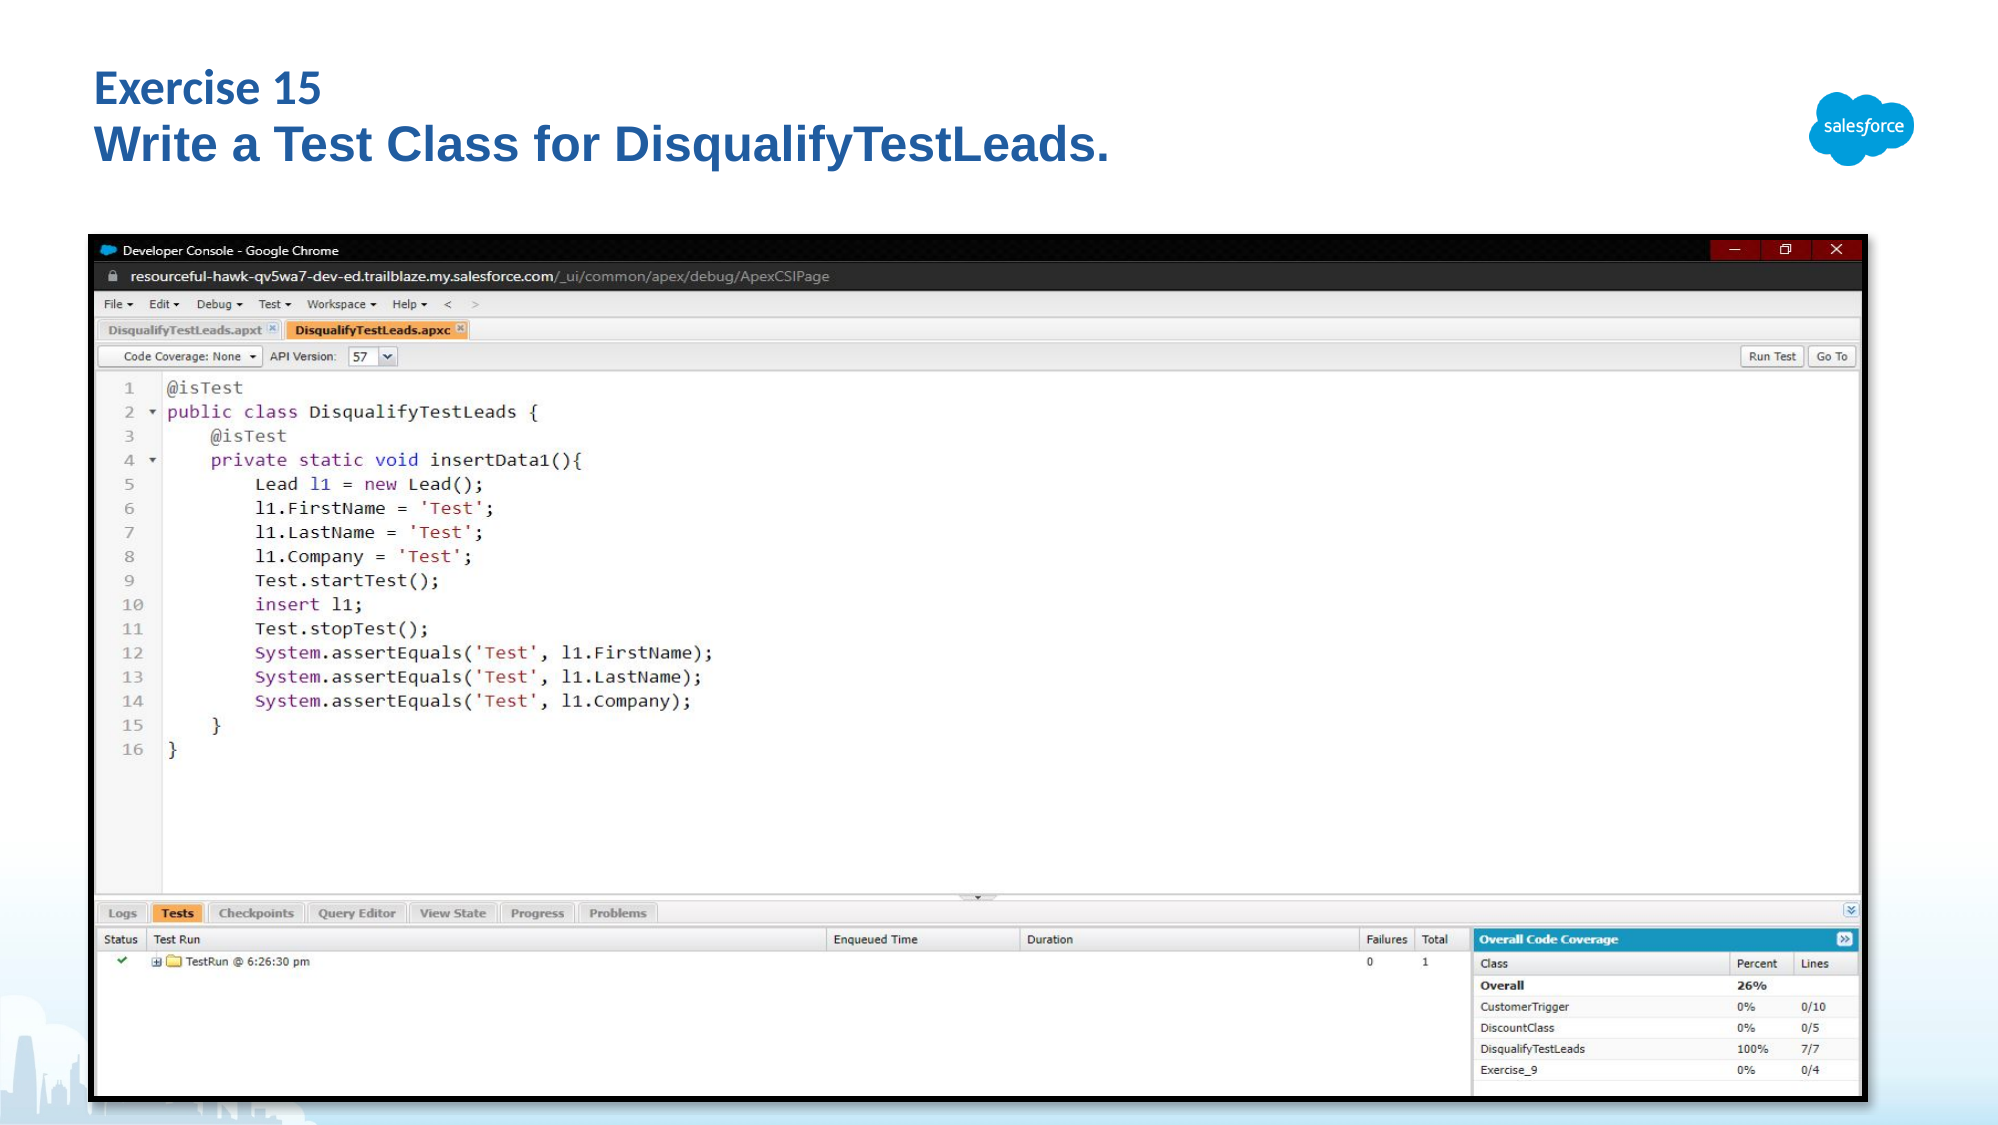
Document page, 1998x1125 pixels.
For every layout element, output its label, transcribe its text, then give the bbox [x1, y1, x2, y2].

picture [0, 0, 1998, 1125]
title Exercise 15 Write a Test Class for DisqualifyTestLeads. [93, 9, 1907, 174]
